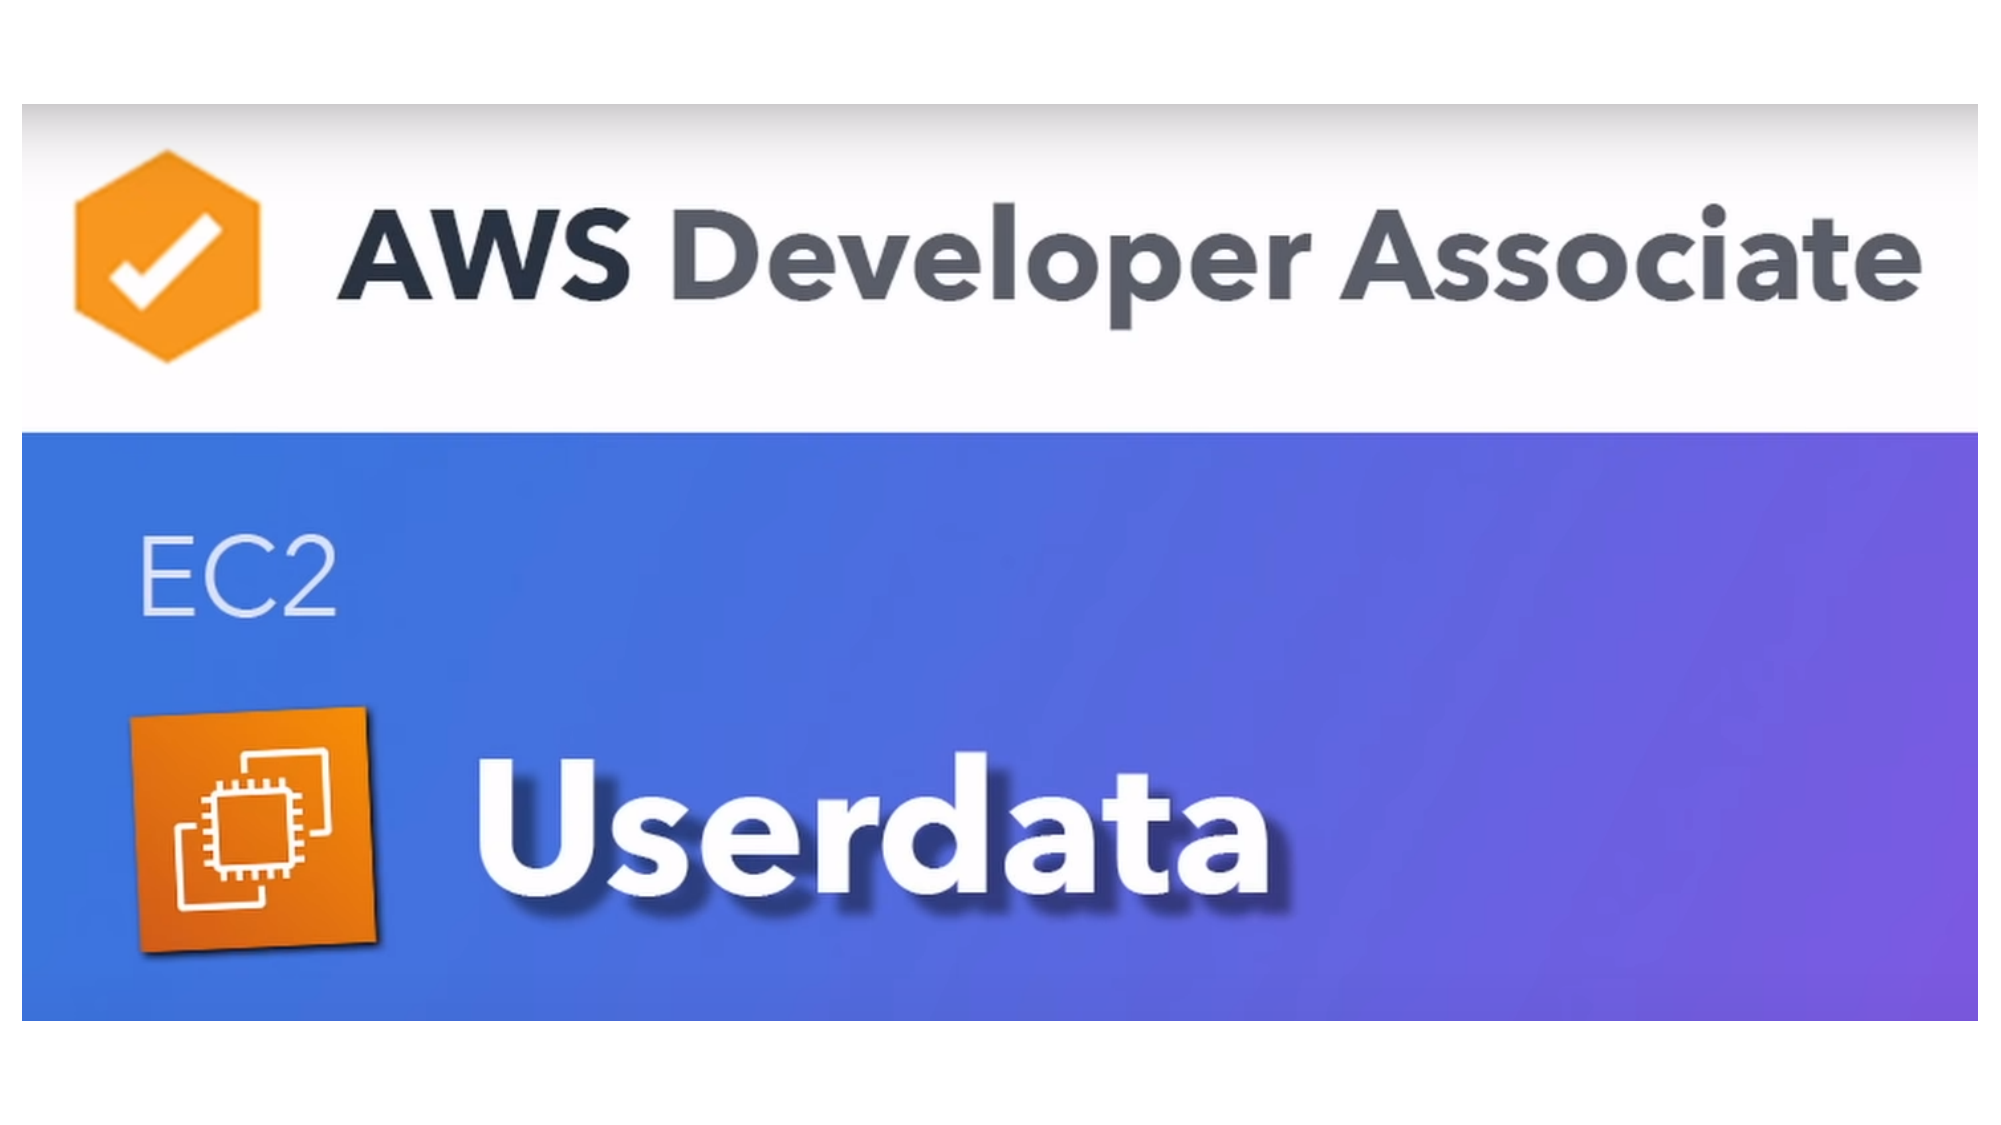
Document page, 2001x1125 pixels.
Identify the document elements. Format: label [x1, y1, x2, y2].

picture [22, 104, 1978, 1021]
